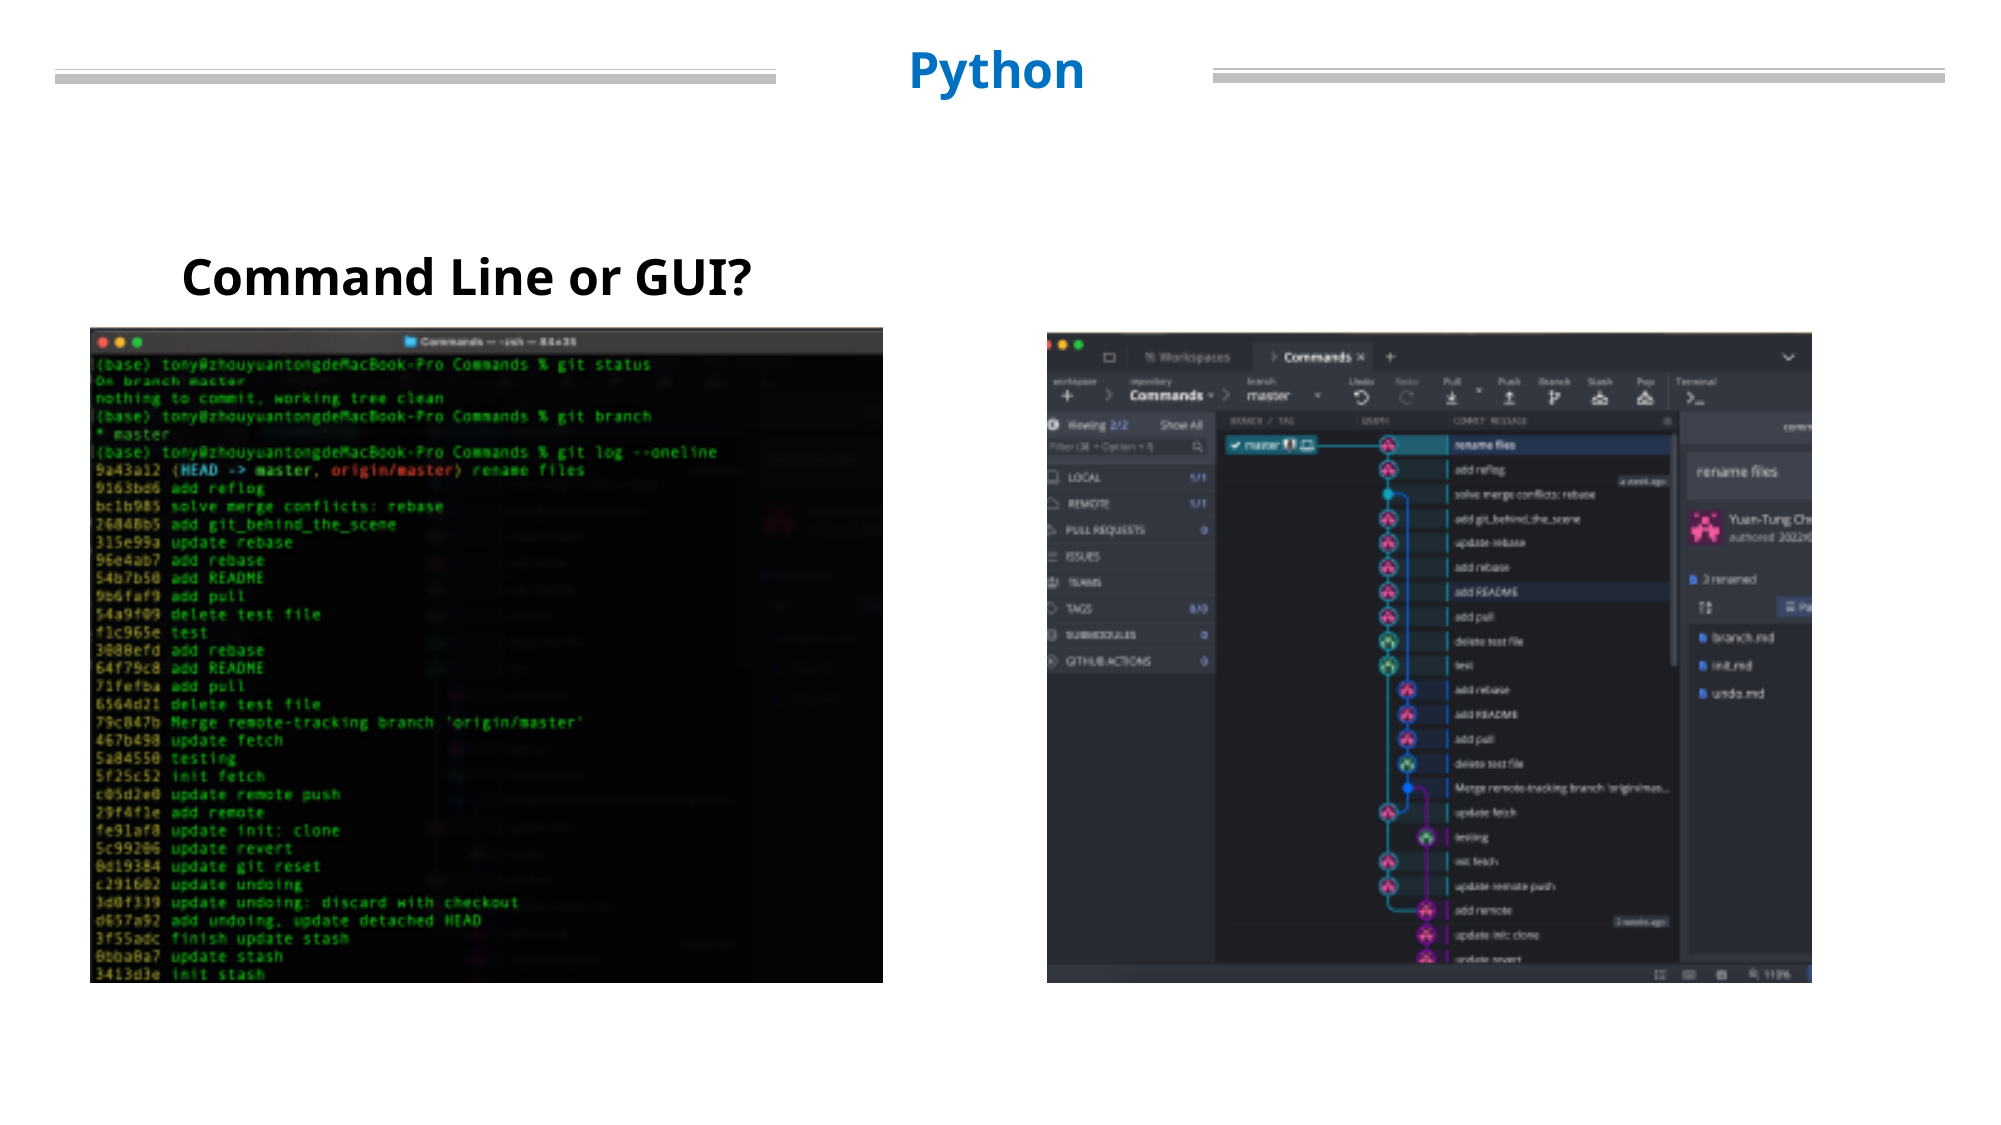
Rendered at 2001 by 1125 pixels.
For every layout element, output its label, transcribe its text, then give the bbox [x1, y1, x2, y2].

text_box Command Line or GUI? [166, 208, 1839, 403]
text_box Python [782, 30, 1213, 106]
picture [1046, 331, 1813, 983]
picture [90, 326, 883, 983]
